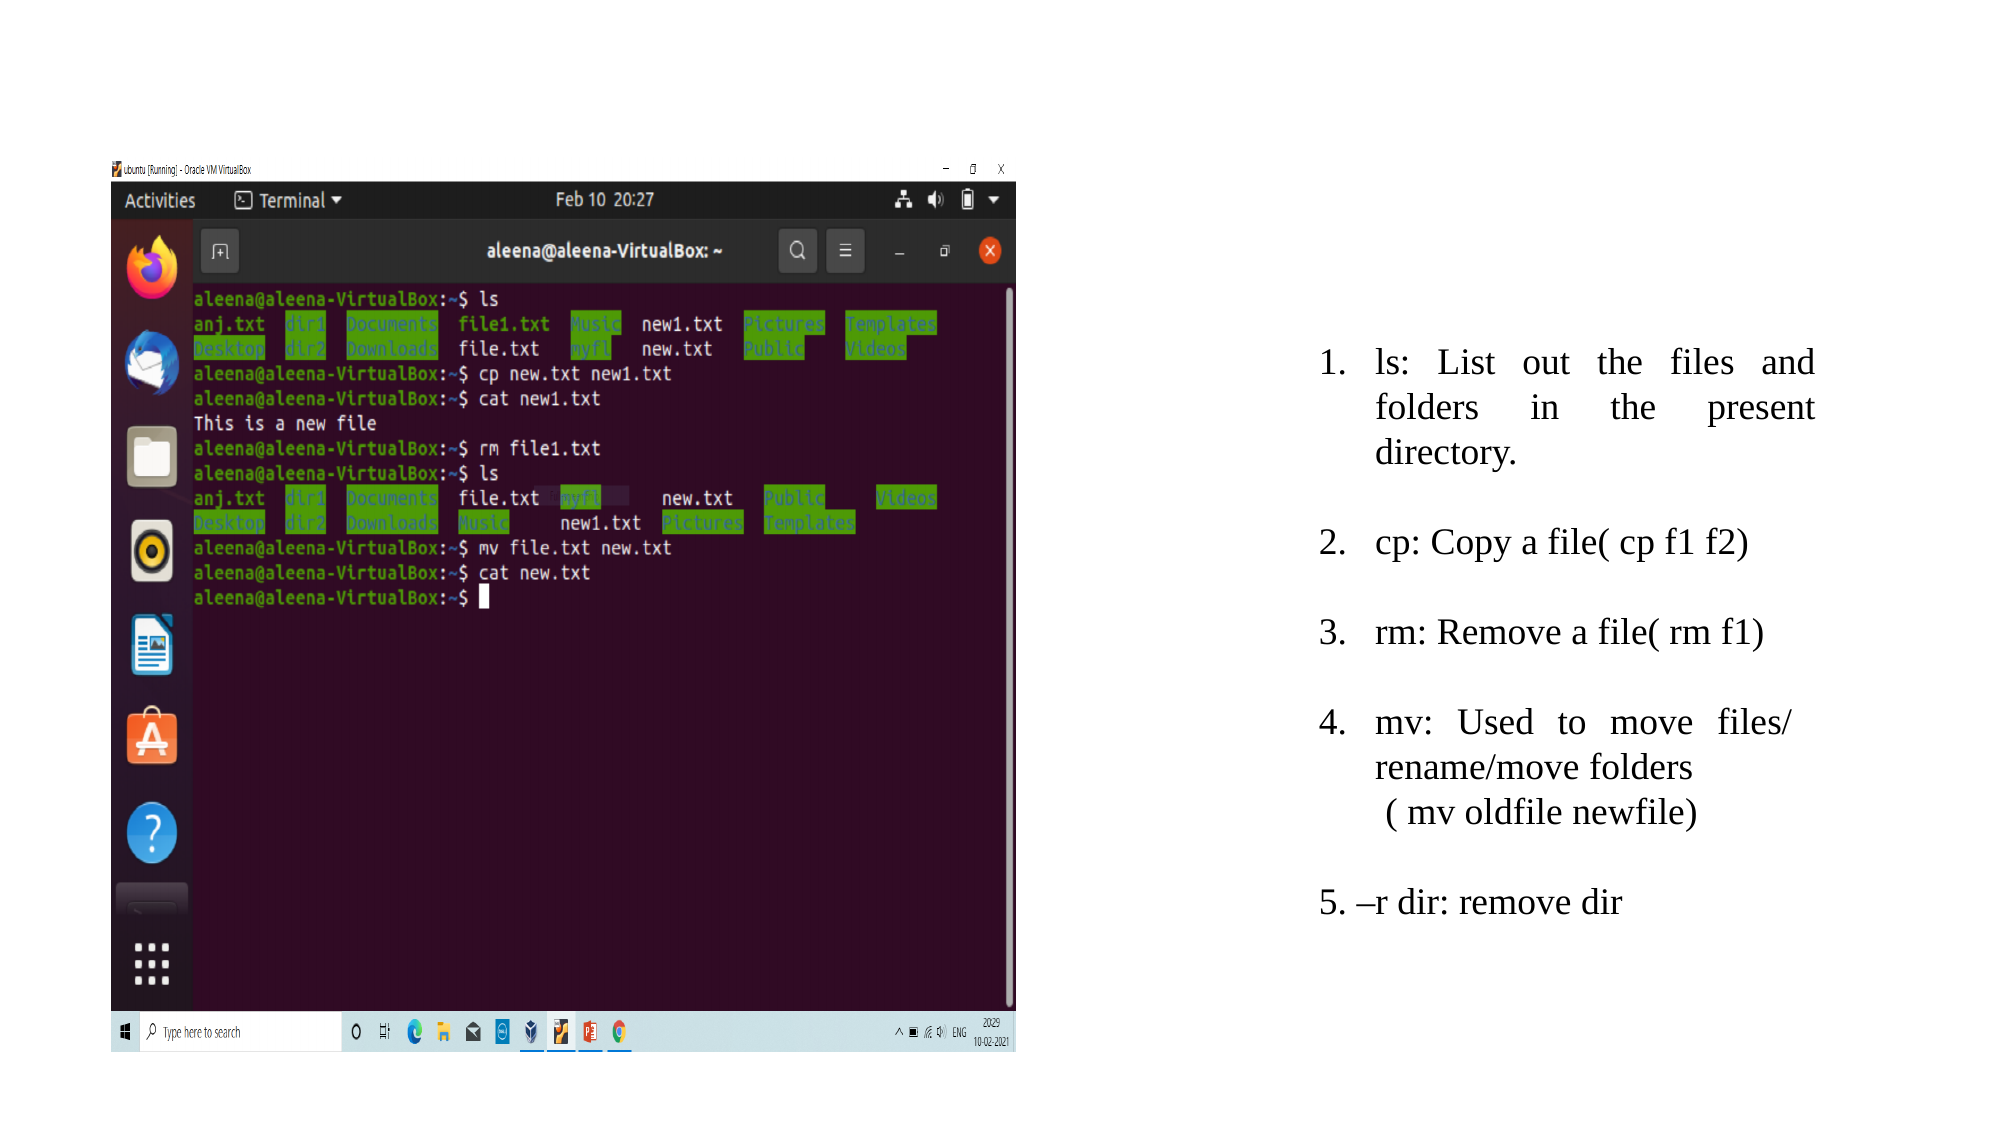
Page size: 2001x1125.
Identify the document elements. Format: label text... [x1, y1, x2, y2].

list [111, 157, 1016, 1052]
text_box ls: List out the files and folders in the present directory. cp: Copy a file( cp f1 f2) rm: Remove a file( rm f1) mv: Used to move files/ rename/move folders ( mv oldfile newfile) 5. –r dir: remove dir [1304, 329, 1831, 975]
